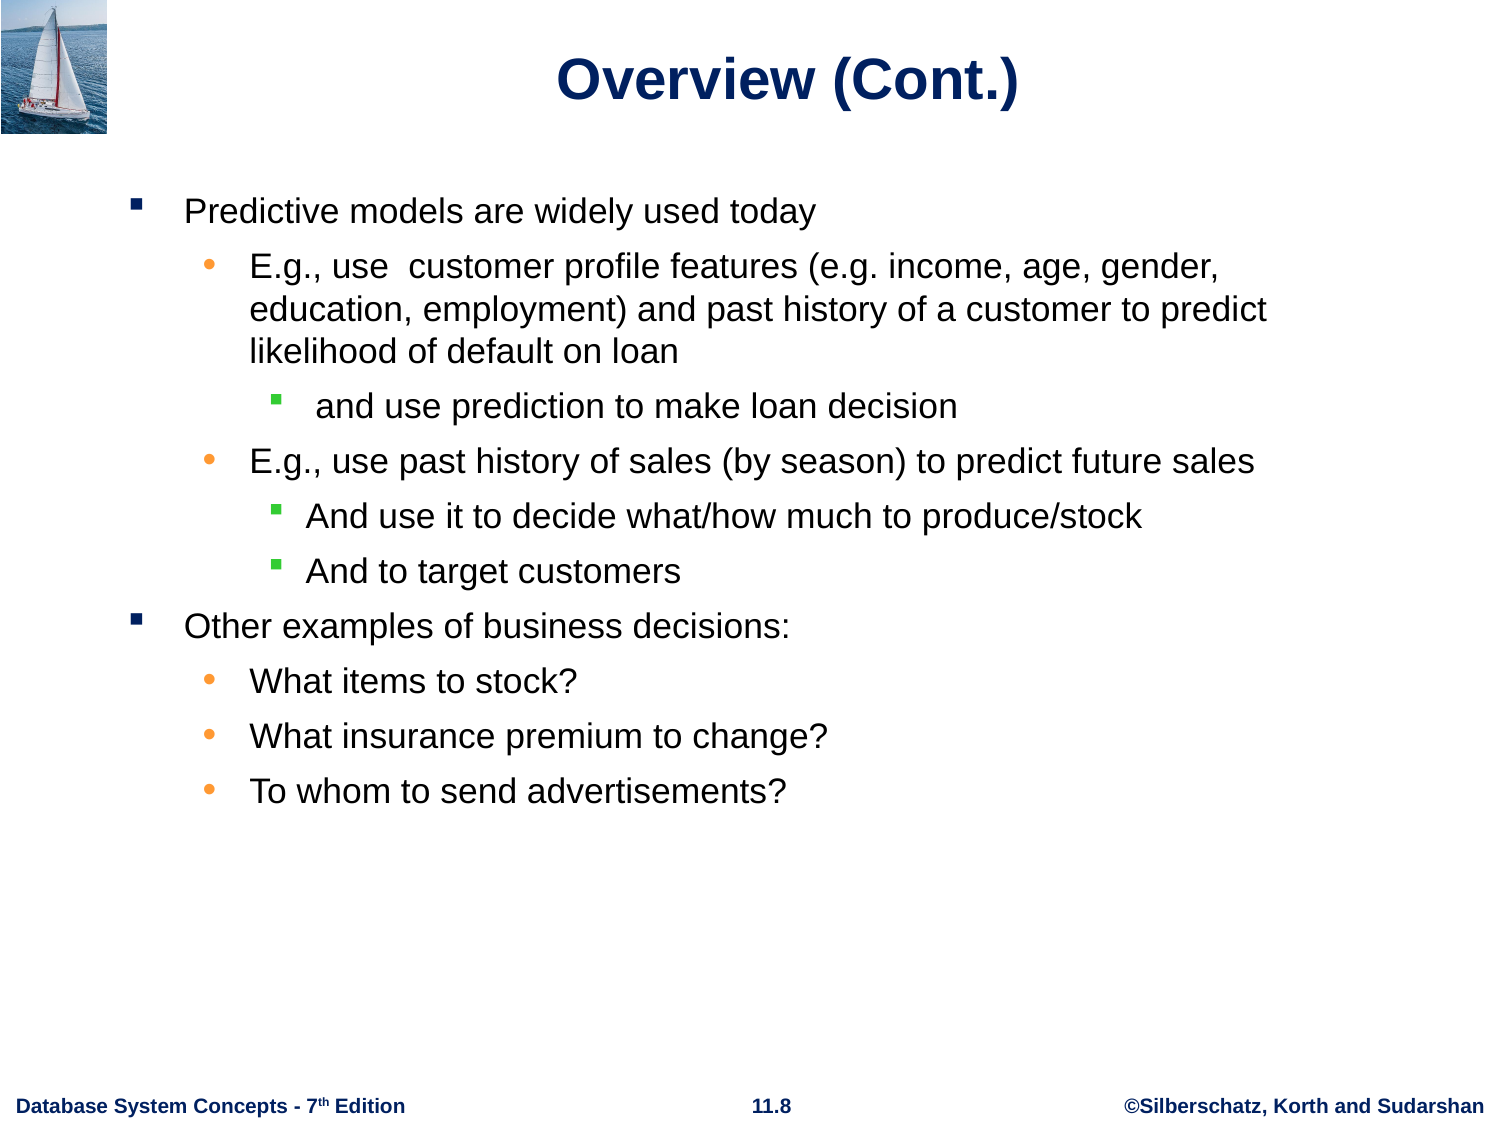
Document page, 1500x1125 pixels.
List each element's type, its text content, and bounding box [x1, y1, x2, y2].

picture [1, 0, 107, 134]
title Overview (Cont.) [125, 18, 1452, 120]
list Predictive models are widely used today E.g., use customer profile features (e.g. income, age, gender, education, employment) and past history of a customer to predict likelihood of default on loan and use prediction to make loan decision E.g., use past history of sales (by season) to predict future sales And use it to decide what/how much to produce/stock And to target customers Other examples of business decisions: What items to stock? What insurance premium to change? To whom to send advertisements? [112, 180, 1400, 1062]
